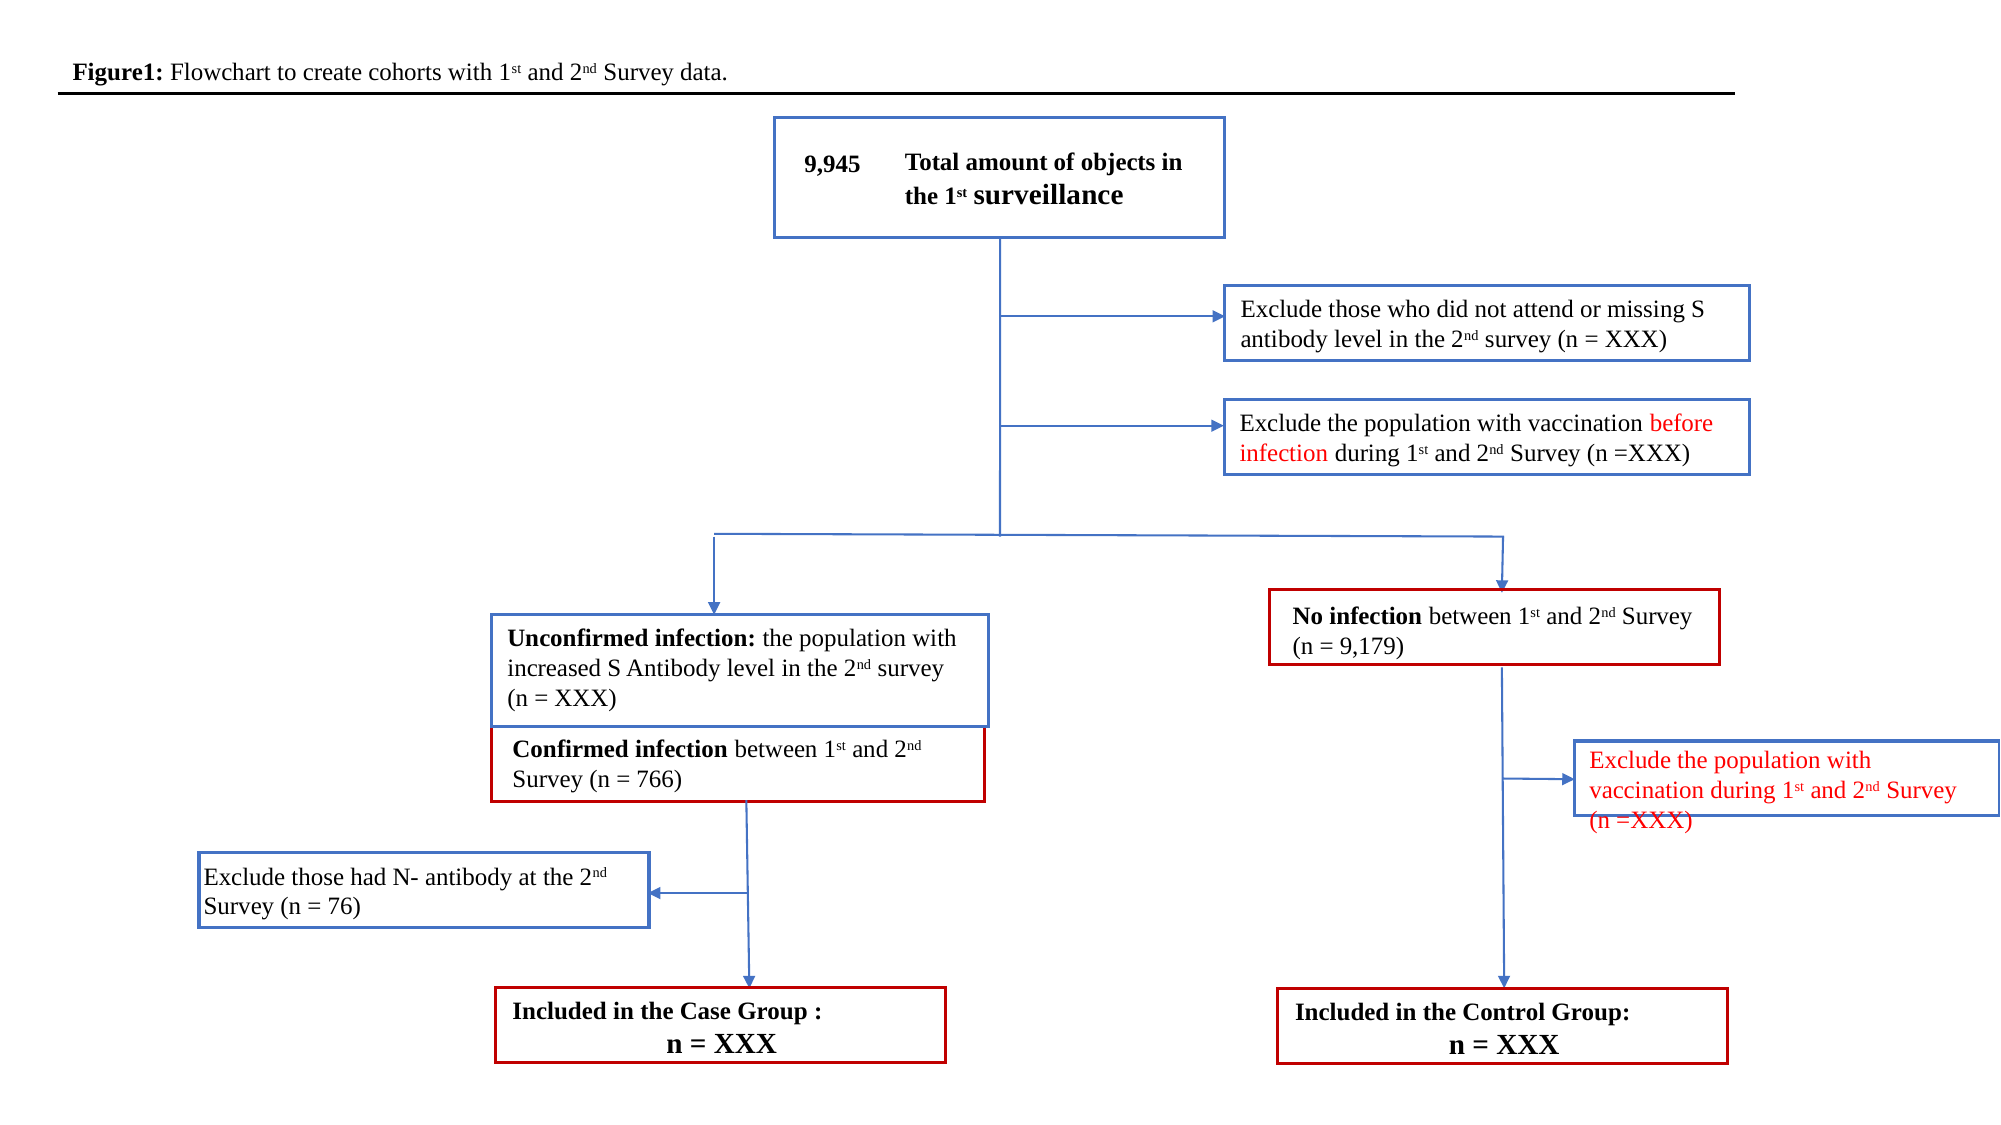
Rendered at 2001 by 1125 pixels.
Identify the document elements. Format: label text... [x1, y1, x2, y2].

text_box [491, 725, 995, 803]
text_box Total amount of objects in the 1st surveillance [890, 138, 1207, 218]
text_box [746, 894, 750, 989]
text_box Included in the Case Group : n = XXX [497, 987, 946, 1067]
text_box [746, 802, 750, 893]
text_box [1224, 285, 1750, 362]
text_box Figure1: Flowchart to create cohorts with 1st and 2nd Survey data. [57, 48, 1529, 93]
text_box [1574, 736, 2000, 843]
text_box [774, 117, 1226, 239]
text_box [1501, 670, 1505, 989]
text_box Exclude those had N- antibody at the 2nd Survey (n = 76) [188, 852, 648, 928]
text_box 9,945 [774, 140, 876, 185]
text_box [714, 533, 1505, 537]
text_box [1224, 399, 1750, 476]
text_box [1277, 987, 1501, 1064]
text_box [491, 614, 989, 727]
text_box No infection between 1st and 2nd Survey (n = 9,179) [1277, 592, 1726, 668]
text_box [1269, 589, 1501, 666]
text_box Included in the Control Group: n = XXX [1280, 988, 1729, 1068]
